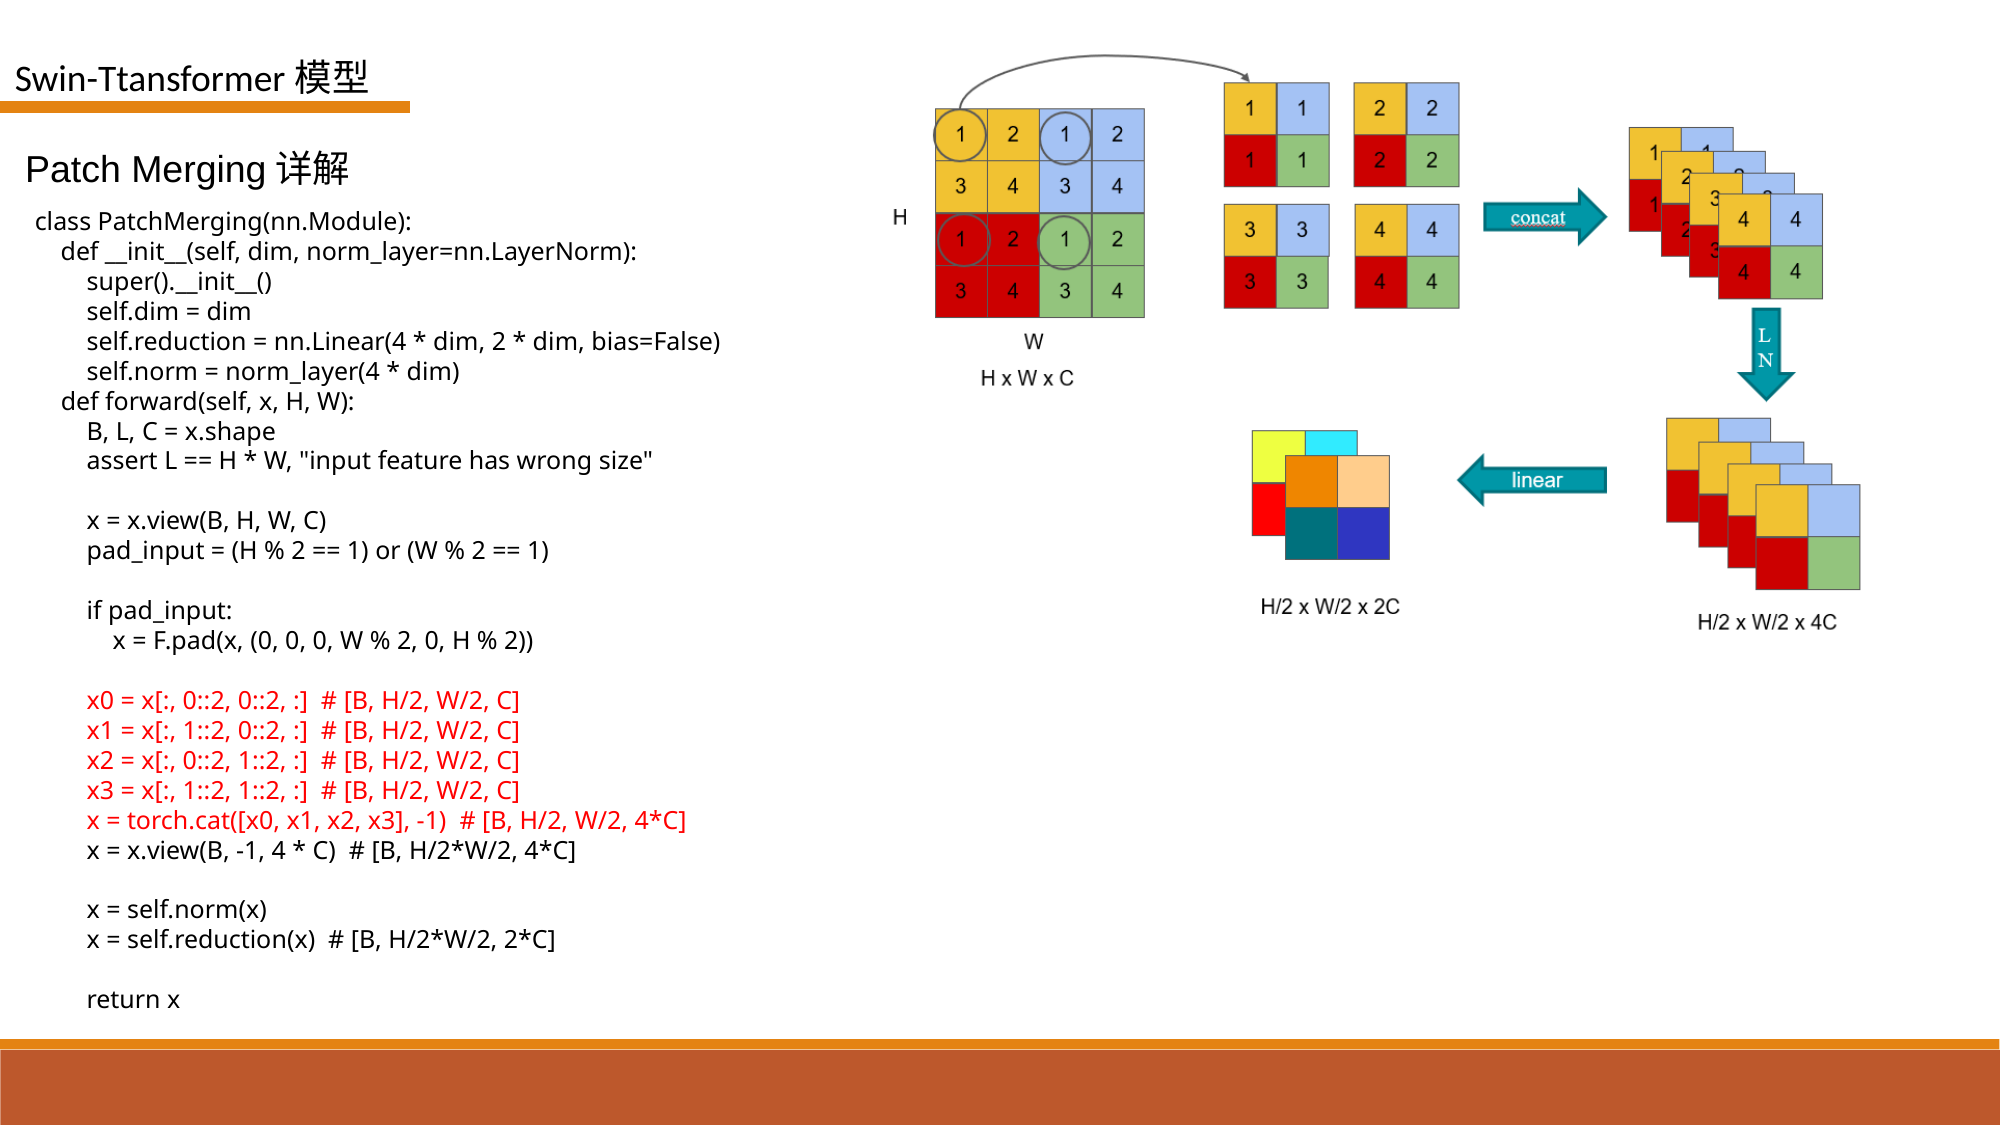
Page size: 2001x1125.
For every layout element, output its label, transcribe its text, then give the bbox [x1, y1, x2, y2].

text_box class PatchMerging(nn.Module): def __init__(self, dim, norm_layer=nn.LayerNorm): super().__init__() self.dim = dim self.reduction = nn.Linear(4 * dim, 2 * dim, bias=False) self.norm = norm_layer(4 * dim) def forward(self, x, H, W): B, L, C = x.shape assert L == H * W, "input feature has wrong size" x = x.view(B, H, W, C) pad_input = (H % 2 == 1) or (W % 2 == 1) if pad_input: x = F.pad(x, (0, 0, 0, W % 2, 0, H % 2)) x0 = x[:, 0::2, 0::2, :] # [B, H/2, W/2, C] x1 = x[:, 1::2, 0::2, :] # [B, H/2, W/2, C] x2 = x[:, 0::2, 1::2, :] # [B, H/2, W/2, C] x3 = x[:, 1::2, 1::2, :] # [B, H/2, W/2, C] x = torch.cat([x0, x1, x2, x3], -1) # [B, H/2, W/2, 4*C] x = x.view(B, -1, 4 * C) # [B, H/2*W/2, 4*C] x = self.norm(x) x = self.reduction(x) # [B, H/2*W/2, 2*C] return x [19, 197, 781, 1022]
picture [879, 45, 1876, 642]
text_box Swin-Ttansformer模型 [0, 46, 411, 106]
text_box Patch Merging详解 [0, 137, 425, 198]
